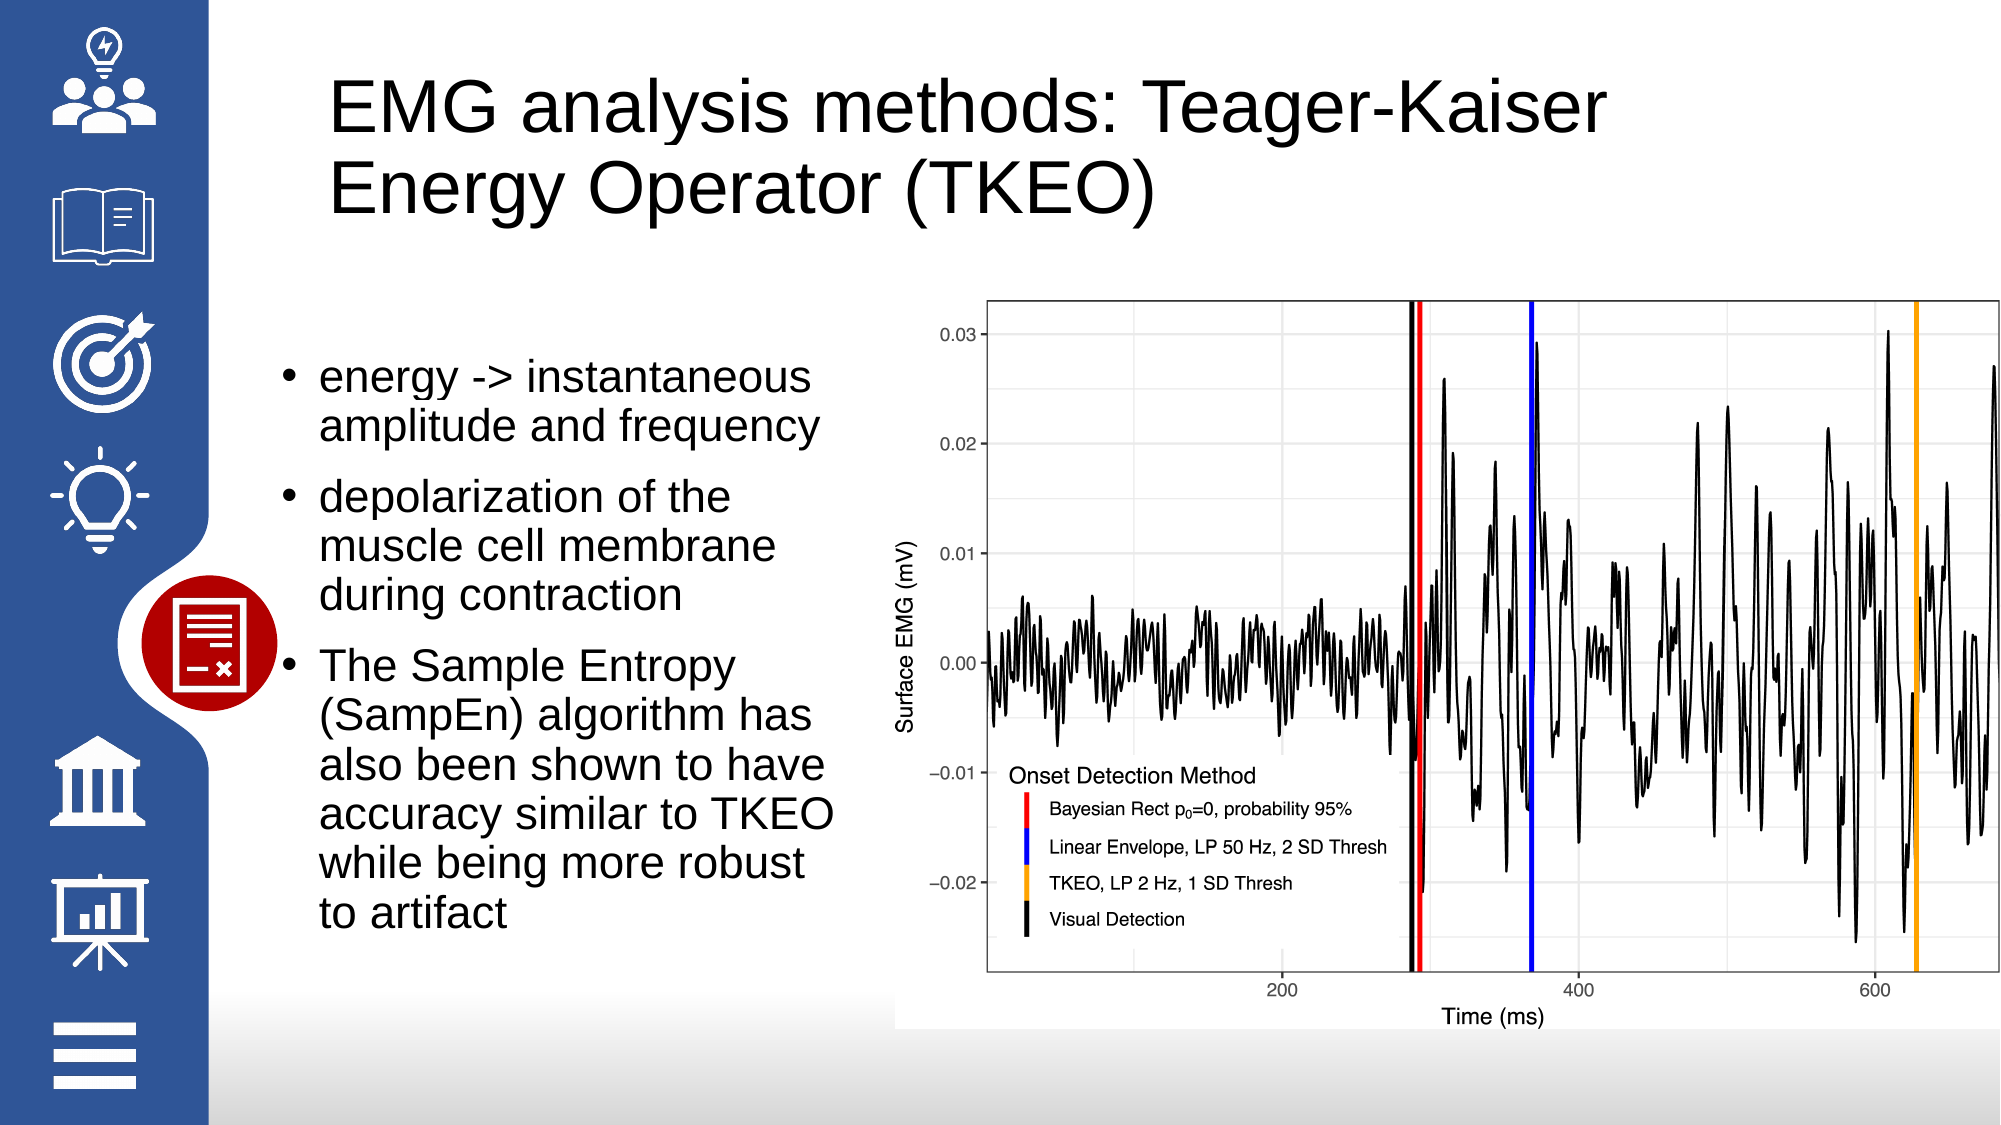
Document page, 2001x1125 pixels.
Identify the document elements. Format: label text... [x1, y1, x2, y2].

picture [152, 587, 267, 702]
picture [42, 167, 165, 290]
text_box EMG analysis methods: Teager-Kaiser Energy Operator (TKEO) [313, 46, 1787, 250]
picture [42, 300, 166, 424]
text_box [141, 616, 147, 670]
picture [35, 12, 172, 149]
picture [36, 720, 158, 841]
picture [38, 859, 163, 984]
picture [895, 300, 2000, 1029]
picture [40, 441, 160, 561]
text_box [173, 575, 246, 586]
picture [41, 1002, 148, 1109]
text_box energy -> instantaneous amplitude and frequency depolarization of the muscle cell membrane during contraction The Sample Entropy (SampEn) algorithm has also been shown to have accuracy similar to TKEO while being more robust to artifact [266, 345, 864, 872]
text_box [0, 0, 209, 1125]
